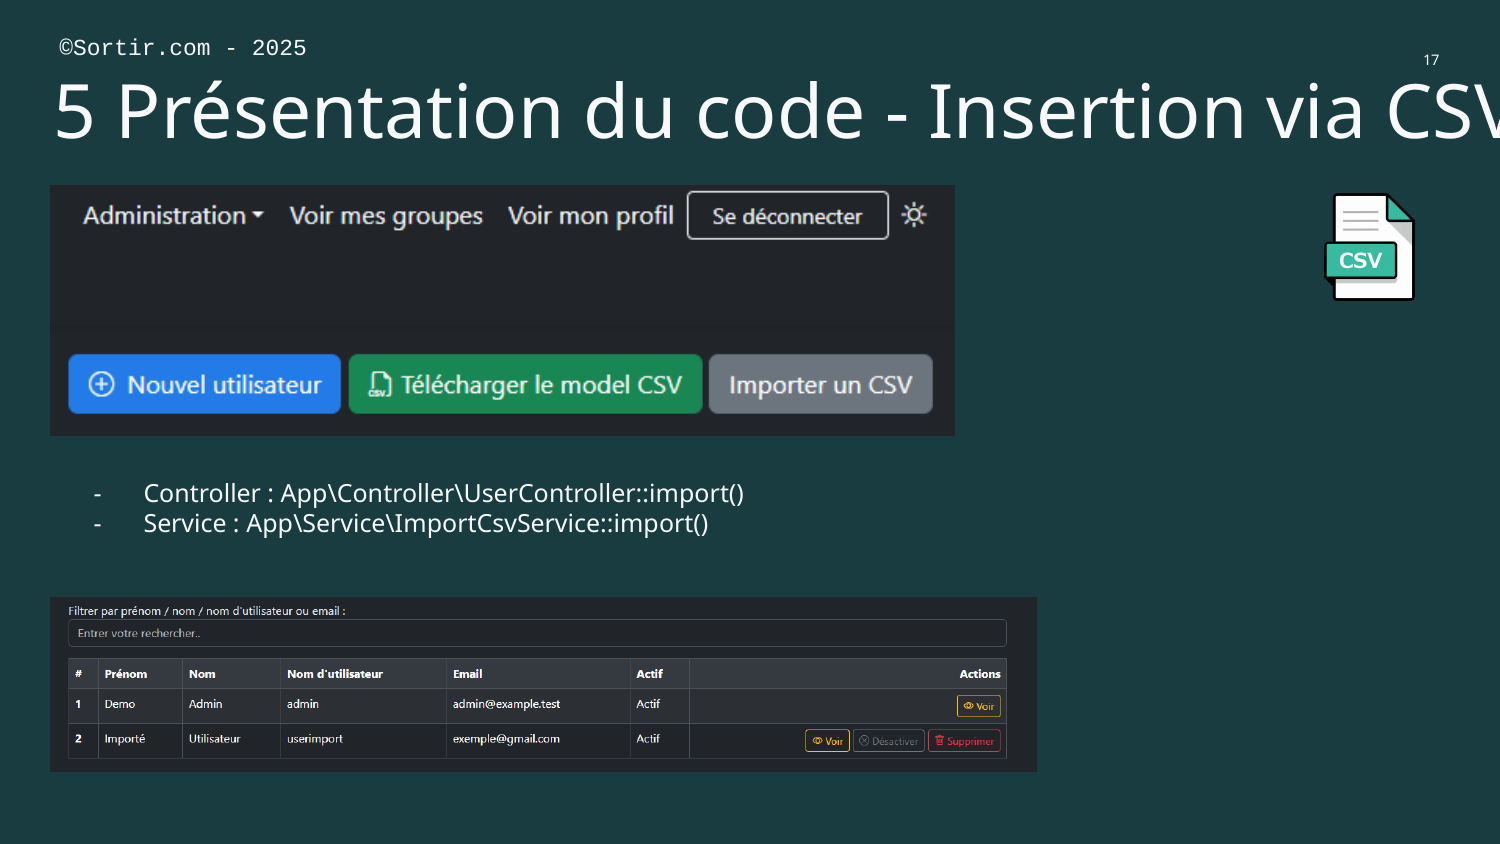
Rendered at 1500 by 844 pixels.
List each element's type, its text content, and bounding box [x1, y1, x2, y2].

picture [50, 185, 955, 437]
text_box Controller : App\Controller\UserController::import() Service : App\Service\ImportCsvService::import() [53, 462, 842, 553]
subtitle ©Sortir.com - 2025 [59, 35, 743, 75]
picture [50, 597, 1038, 772]
title 5 Présentation du code - Insertion via CSV [53, 74, 1500, 237]
picture [1324, 192, 1415, 302]
slide_number ‹#› [1349, 35, 1440, 75]
